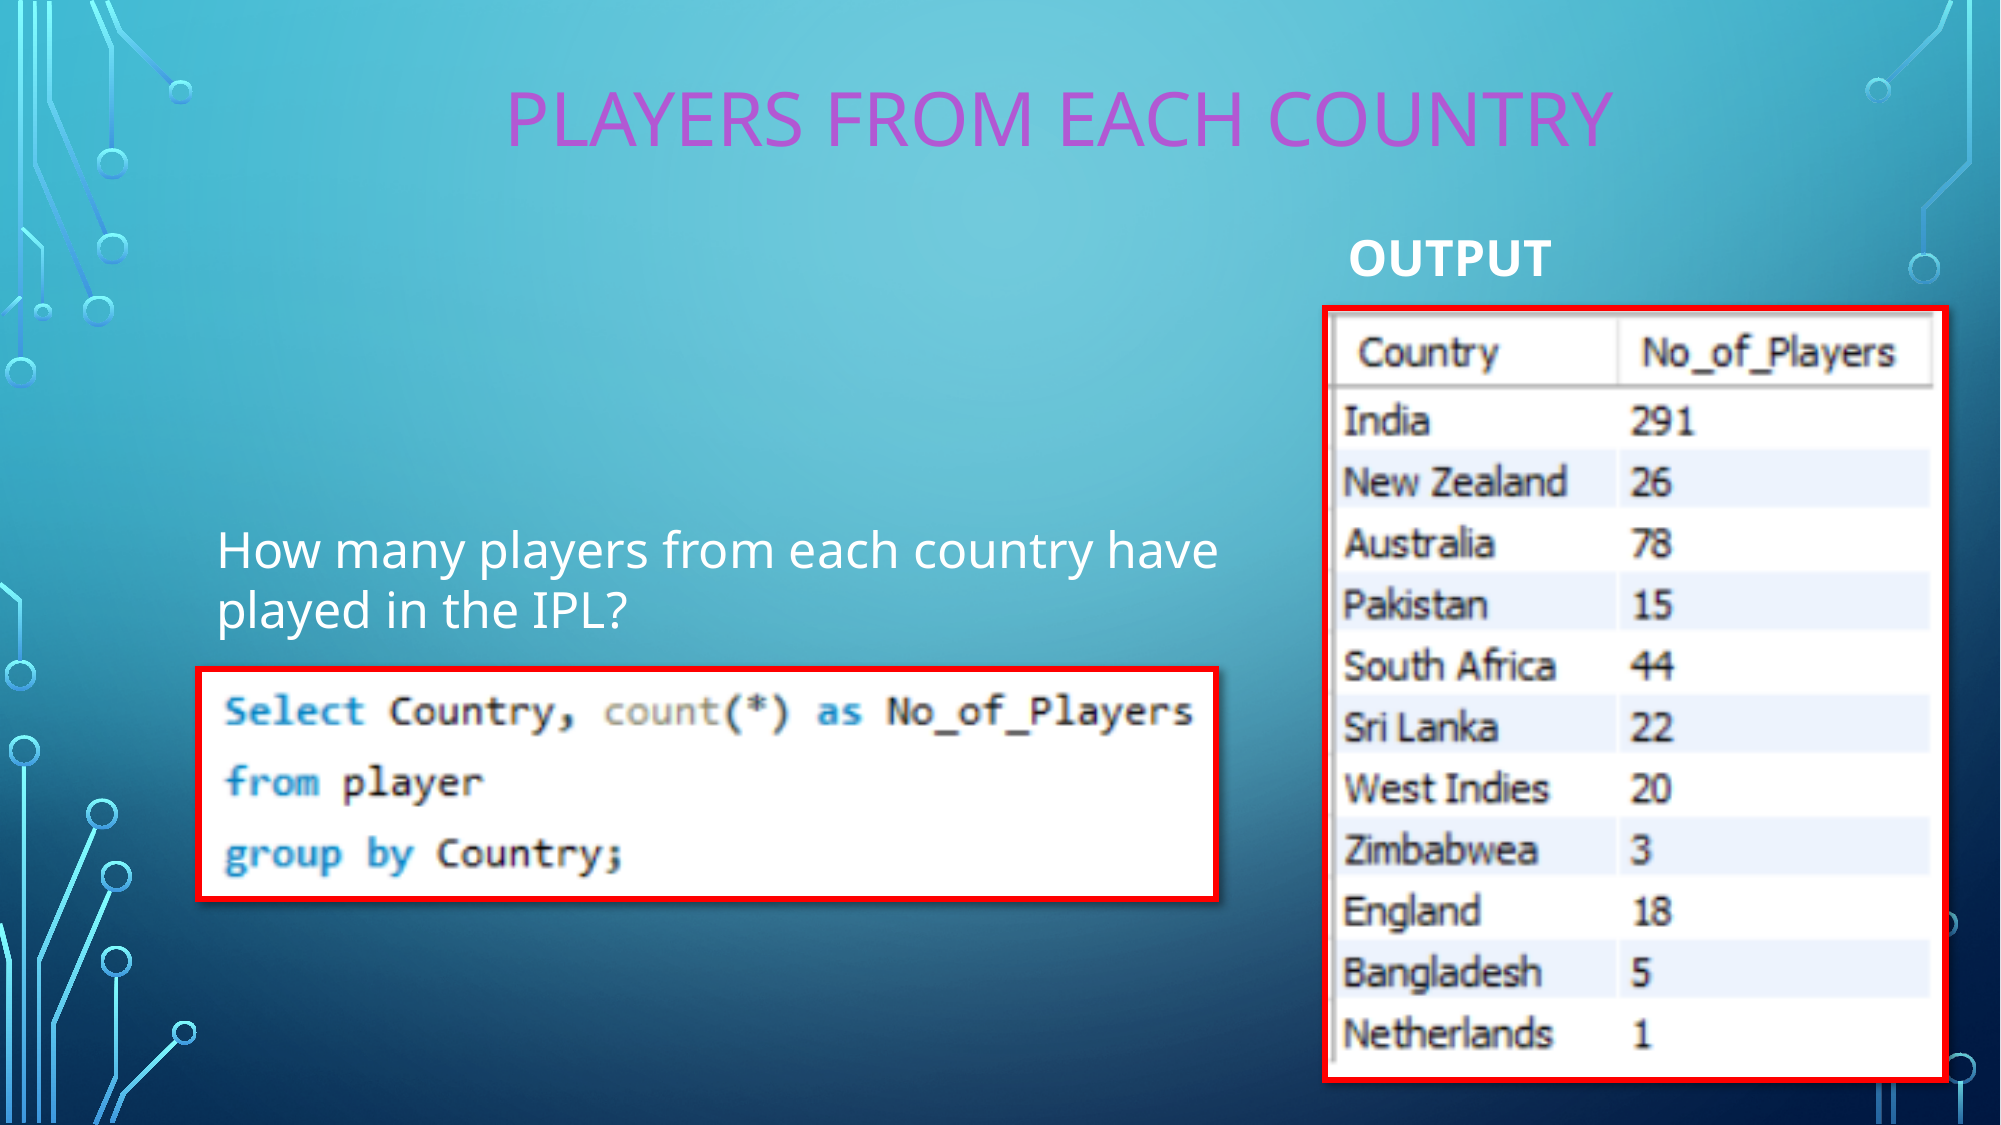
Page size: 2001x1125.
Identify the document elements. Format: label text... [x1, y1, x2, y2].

text_box PLAYERS FROM EACH COUNTRY [490, 64, 1630, 169]
text_box OUTPUT [1332, 218, 1568, 294]
picture [201, 671, 1214, 896]
picture [1327, 310, 1943, 1077]
text_box How many players from each country have played in the IPL? [201, 510, 1280, 646]
